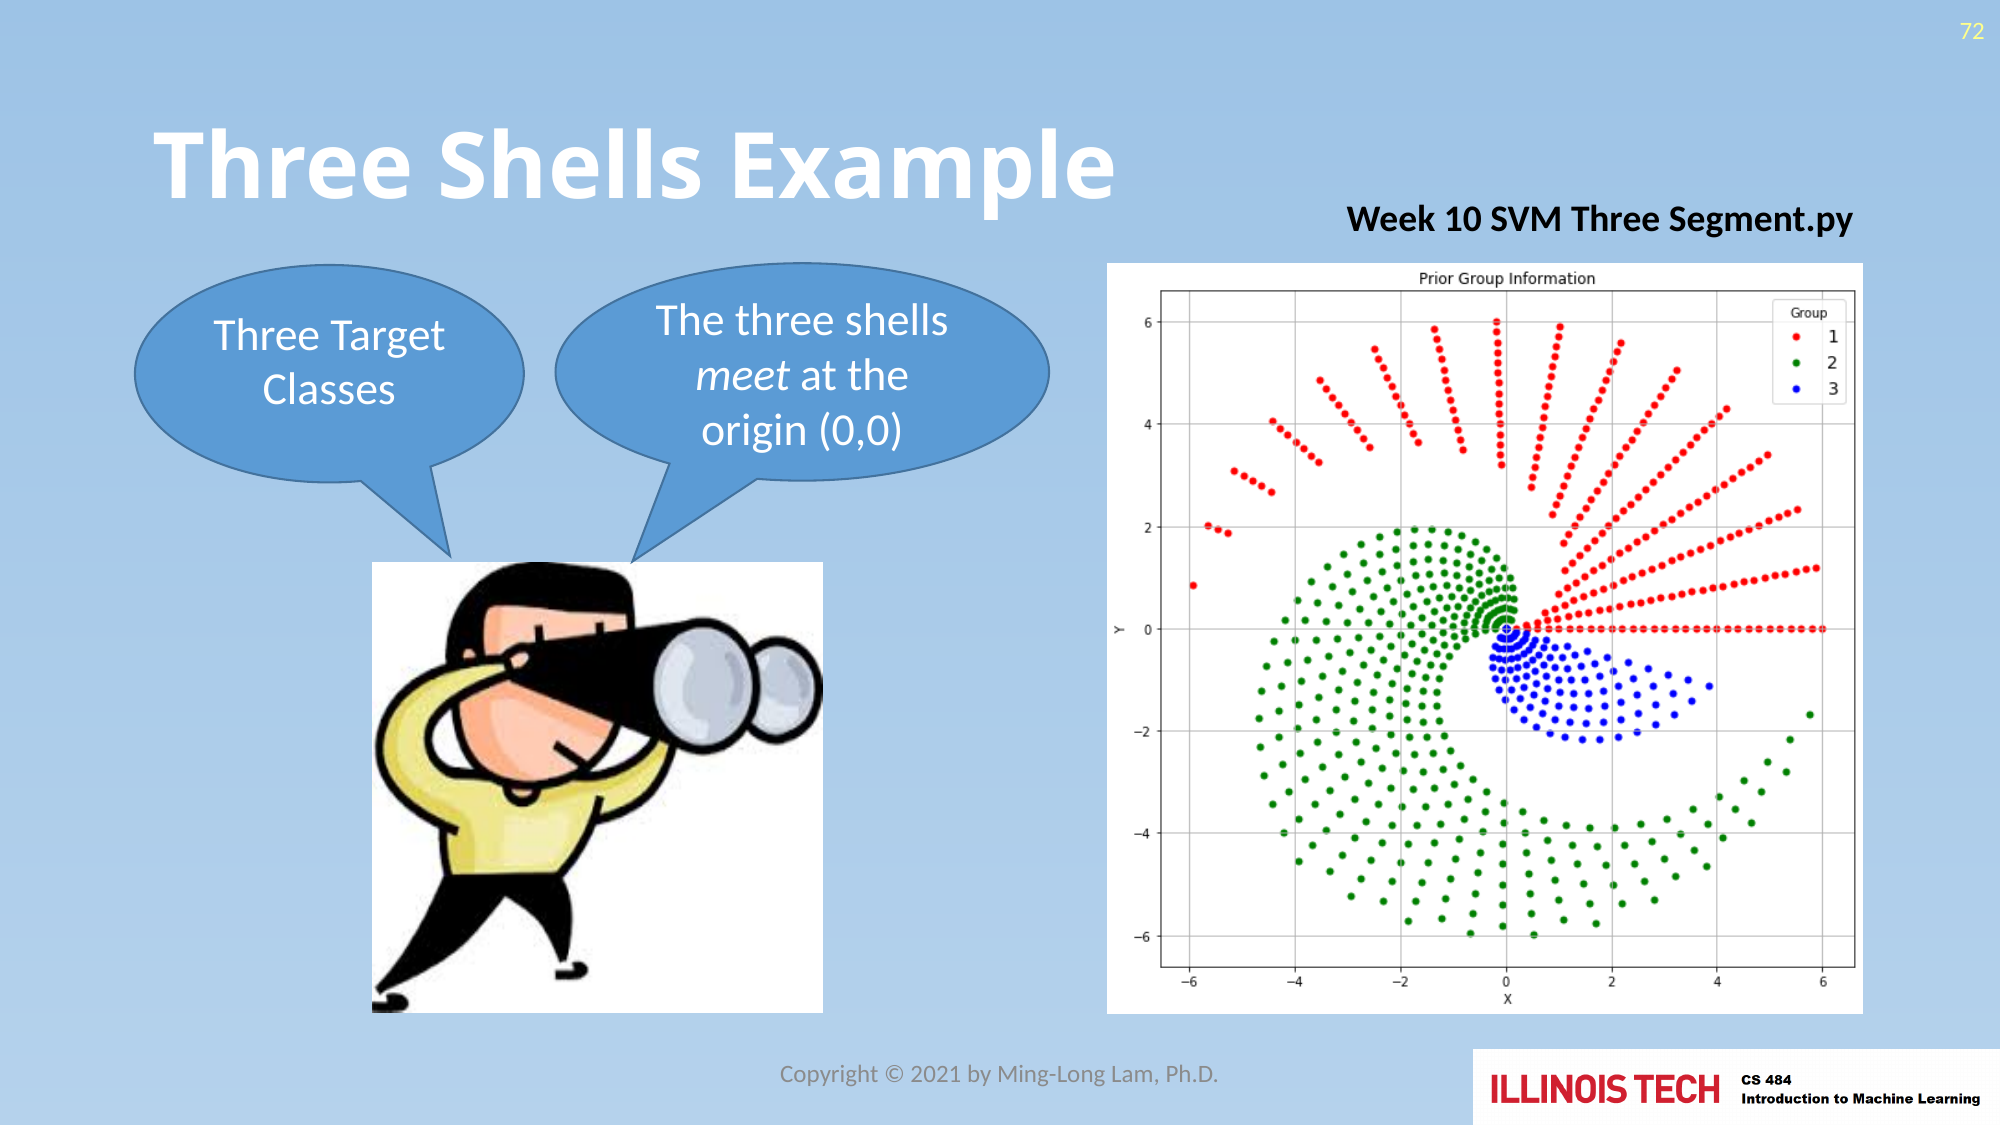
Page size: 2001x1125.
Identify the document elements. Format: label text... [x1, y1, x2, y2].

text_box Week 10 SVM Three Segment.py [1331, 186, 1869, 247]
picture [1107, 263, 1863, 1014]
picture [1473, 1049, 2000, 1125]
text_box The three shells meet at the origin (0,0) [554, 262, 1051, 562]
footer Copyright © 2021 by Ming-Long Lam, Ph.D. [662, 1042, 1338, 1103]
picture [372, 562, 823, 1013]
title Three Shells Example [137, 59, 1863, 278]
slide_number 72 [1550, 0, 2000, 60]
text_box Three Target Classes [133, 263, 525, 559]
